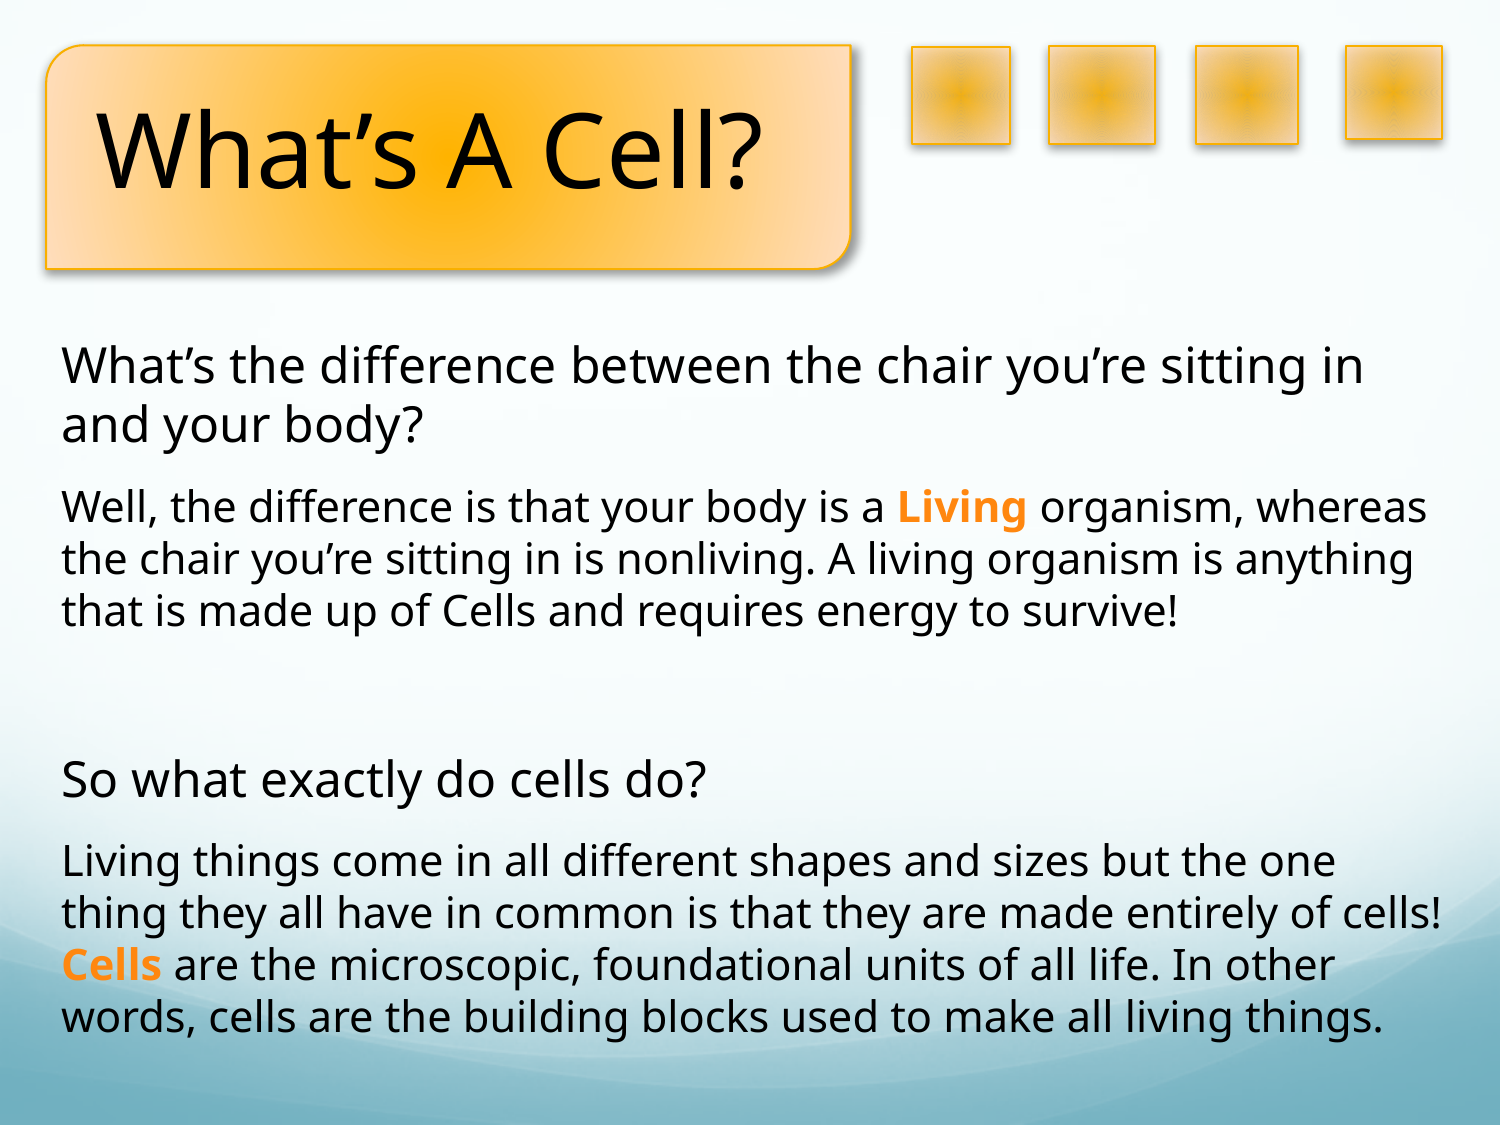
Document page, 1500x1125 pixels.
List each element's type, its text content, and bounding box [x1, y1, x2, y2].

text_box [911, 45, 1443, 145]
text_box What’s A Cell? [80, 76, 851, 217]
text_box [45, 44, 852, 271]
list What’s the difference between the chair you’re sitting in and your body? Well, the difference is that your body is a Living organism, whereas the chair you’re sitting in is nonliving. A living organism is anything that is made up of Cells and requires energy to survive! So what exactly do cells do? Living things come in all different shapes and sizes but the one thing they all have in common is that they are made entirely of cells! Cells are the microscopic, foundational units of all life. In other words, cells are the building blocks used to make all living things. [46, 325, 1461, 1099]
